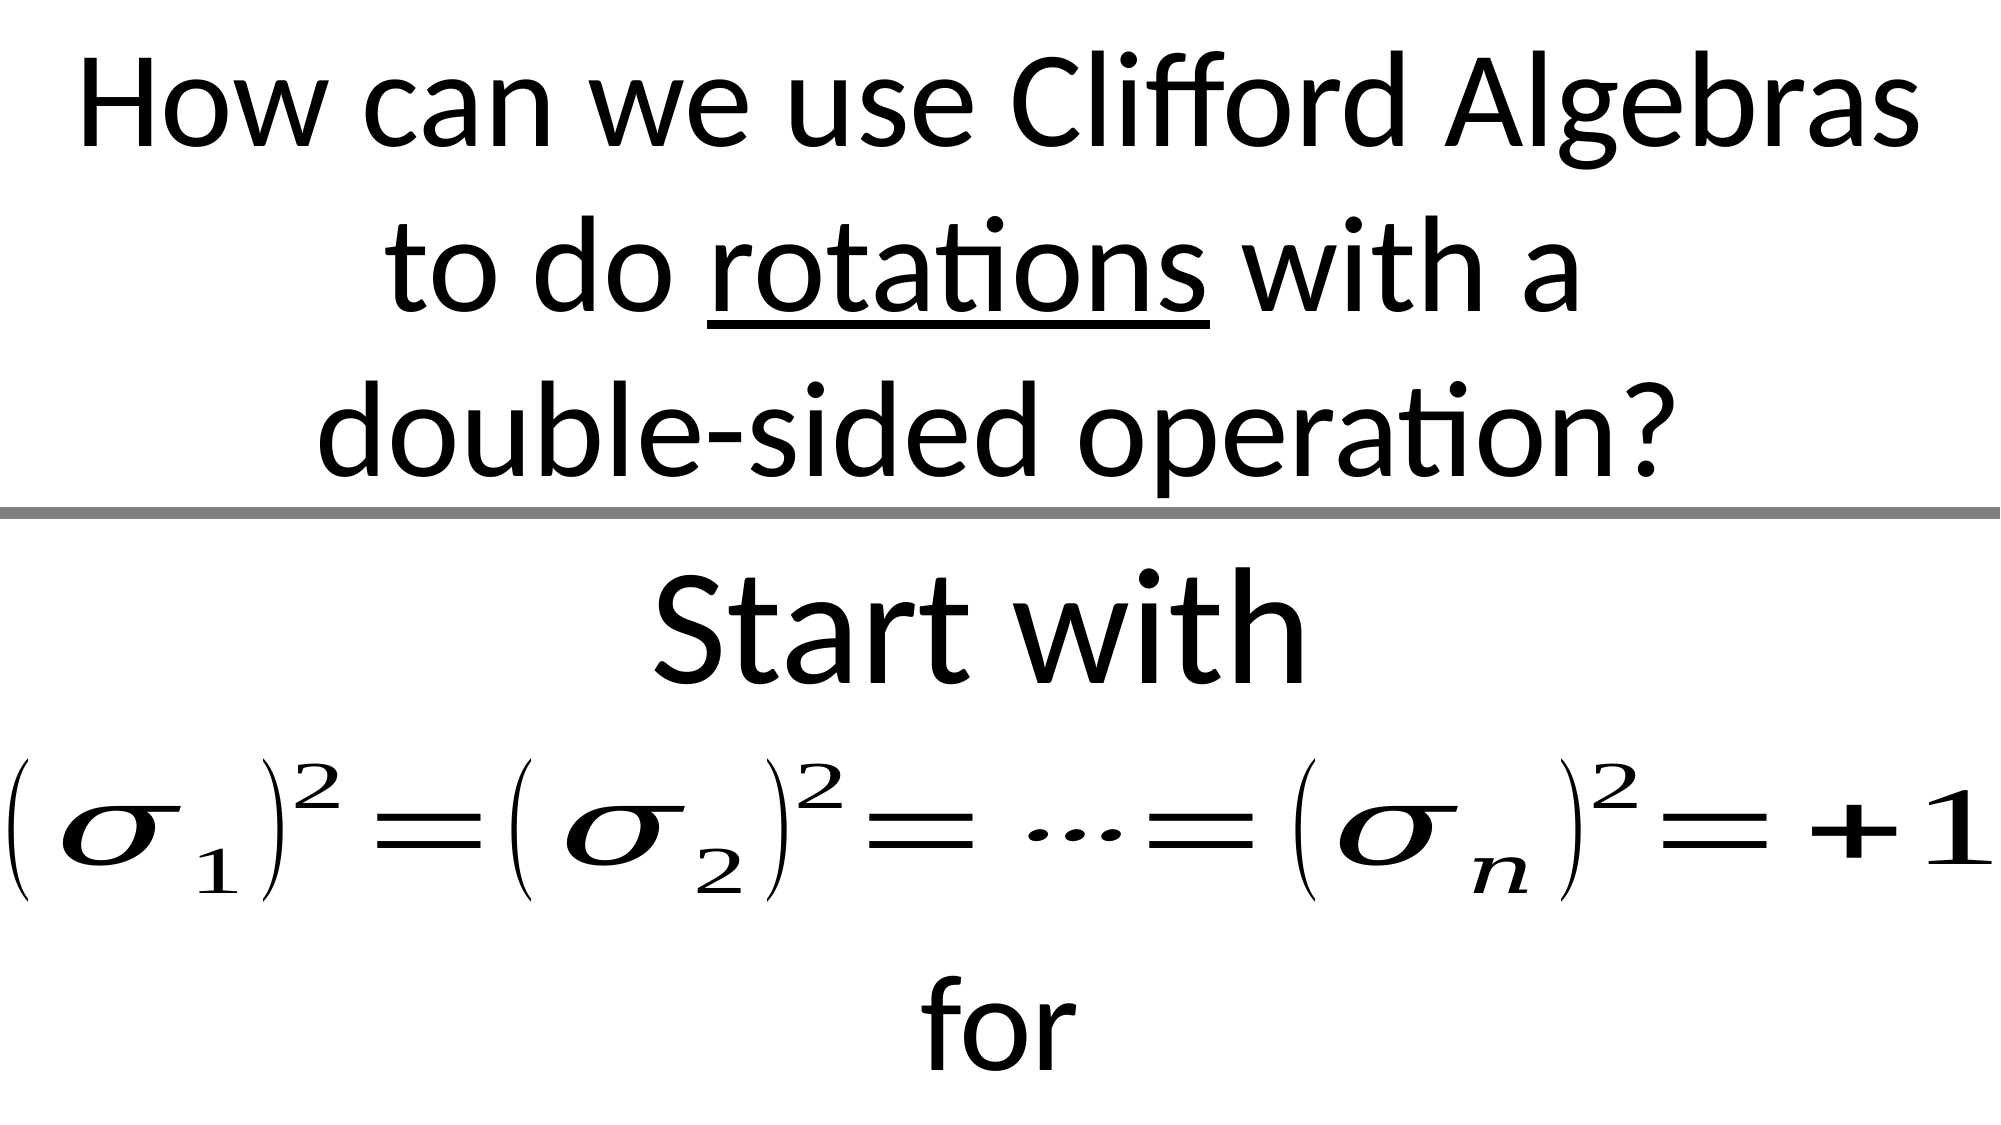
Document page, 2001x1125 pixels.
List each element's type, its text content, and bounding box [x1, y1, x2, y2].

text_box How can we use Clifford Algebras to do rotations with a double-sided operation? [0, 1, 2000, 507]
